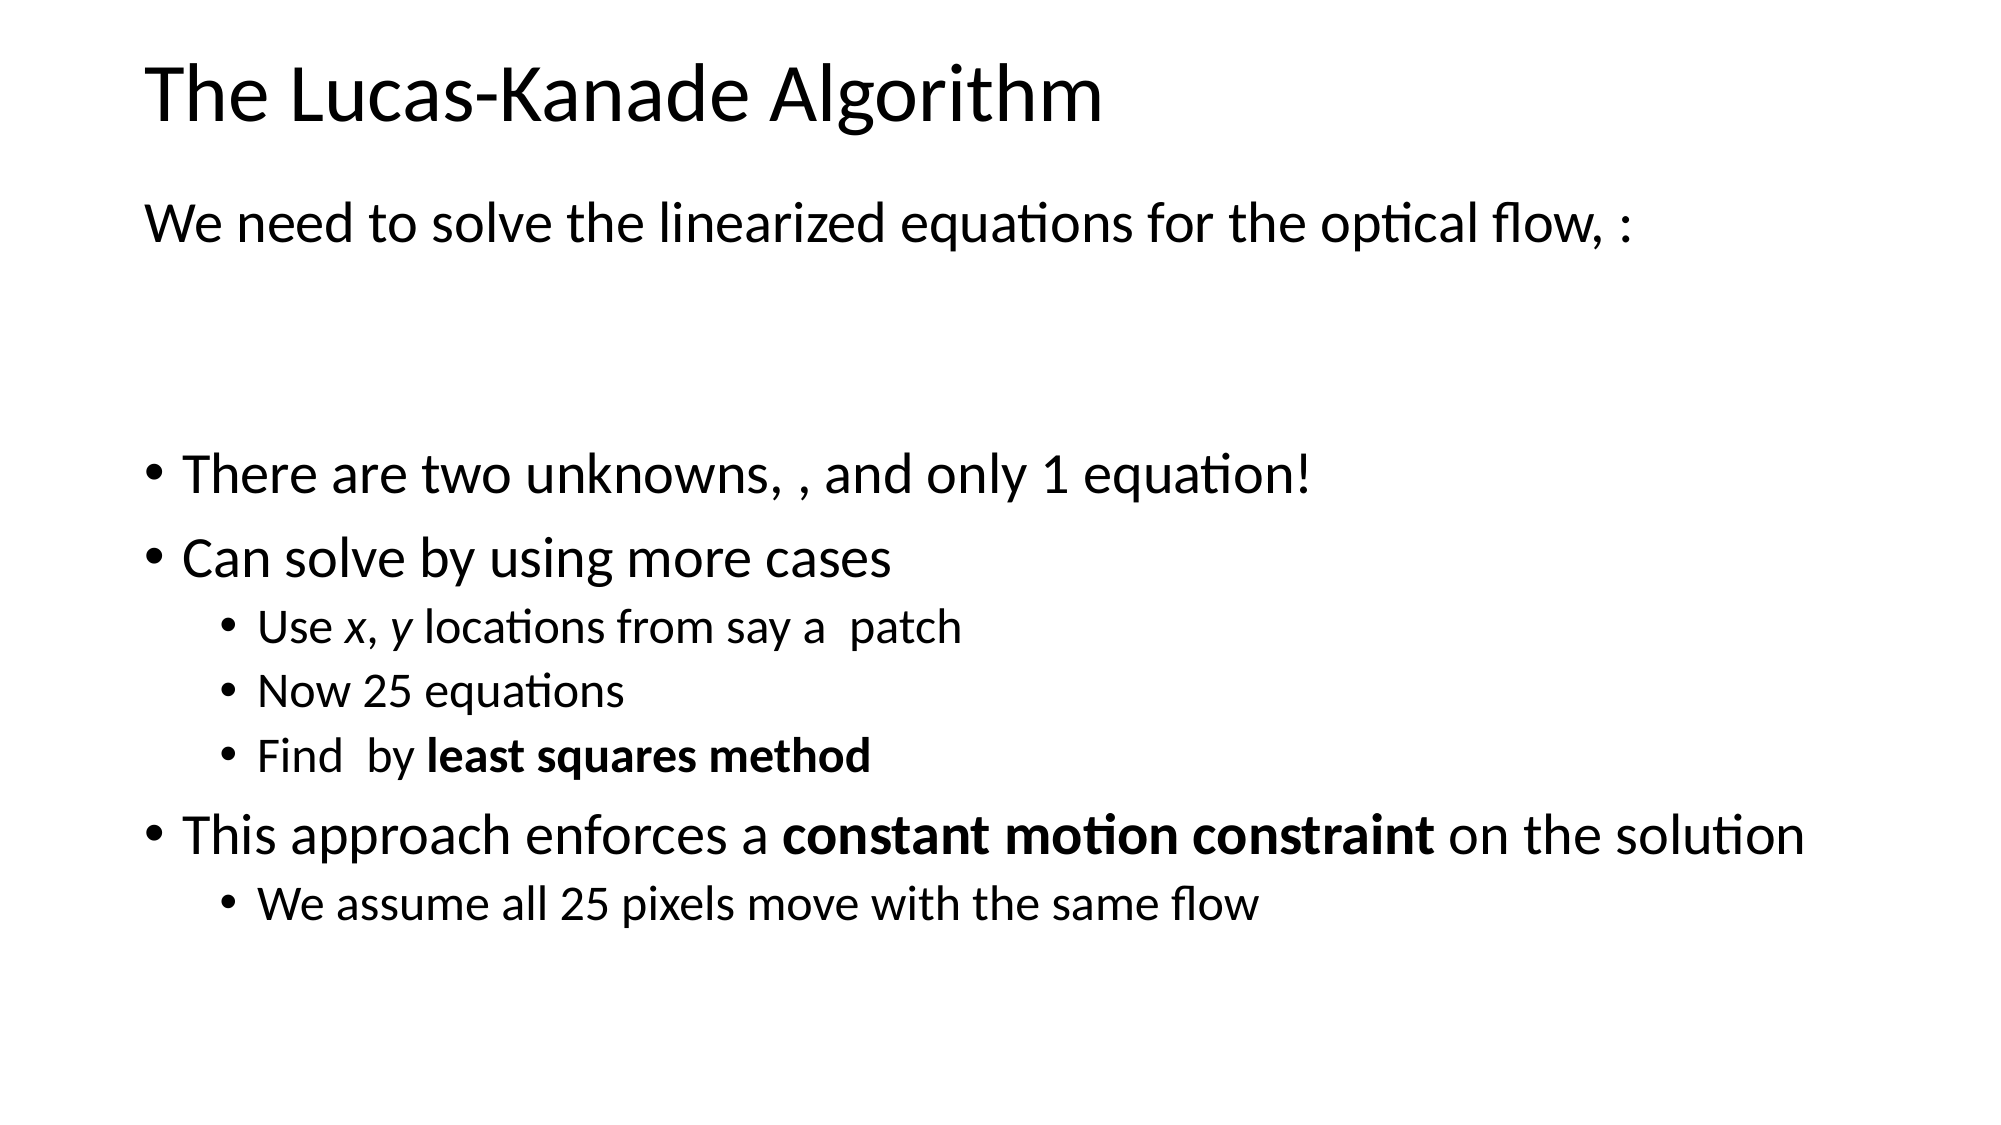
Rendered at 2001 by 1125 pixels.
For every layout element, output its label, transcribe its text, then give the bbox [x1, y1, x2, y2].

title The Lucas-Kanade Algorithm [129, 22, 1855, 166]
